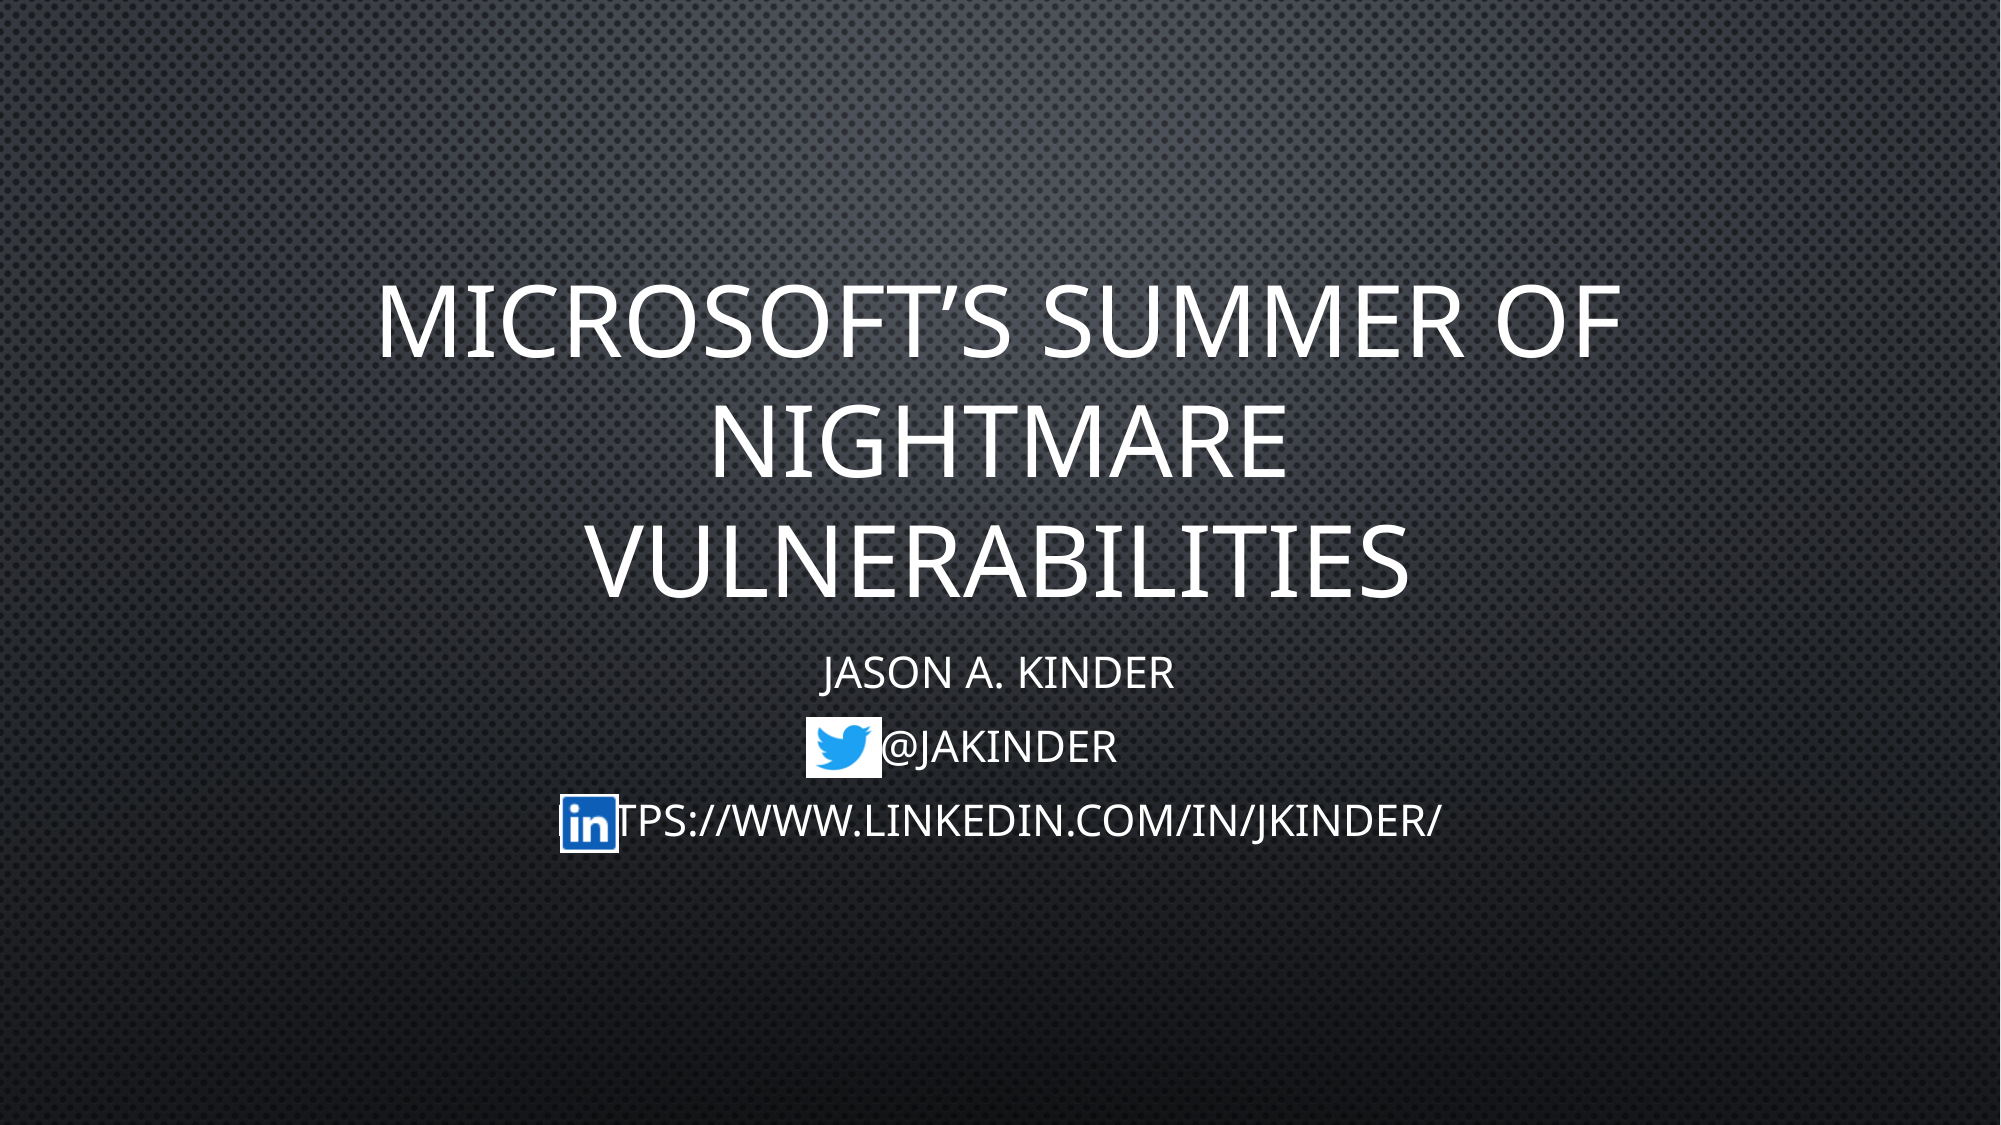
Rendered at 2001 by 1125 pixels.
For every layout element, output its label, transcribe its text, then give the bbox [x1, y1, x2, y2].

picture [560, 794, 619, 853]
picture [806, 717, 882, 779]
subtitle Jason A. Kinder @Jakinder https://www.linkedin.com/in/jkinder/ [287, 637, 1711, 950]
title Microsoft’s Summer of Nightmare vulnerabilities [287, 99, 1711, 625]
